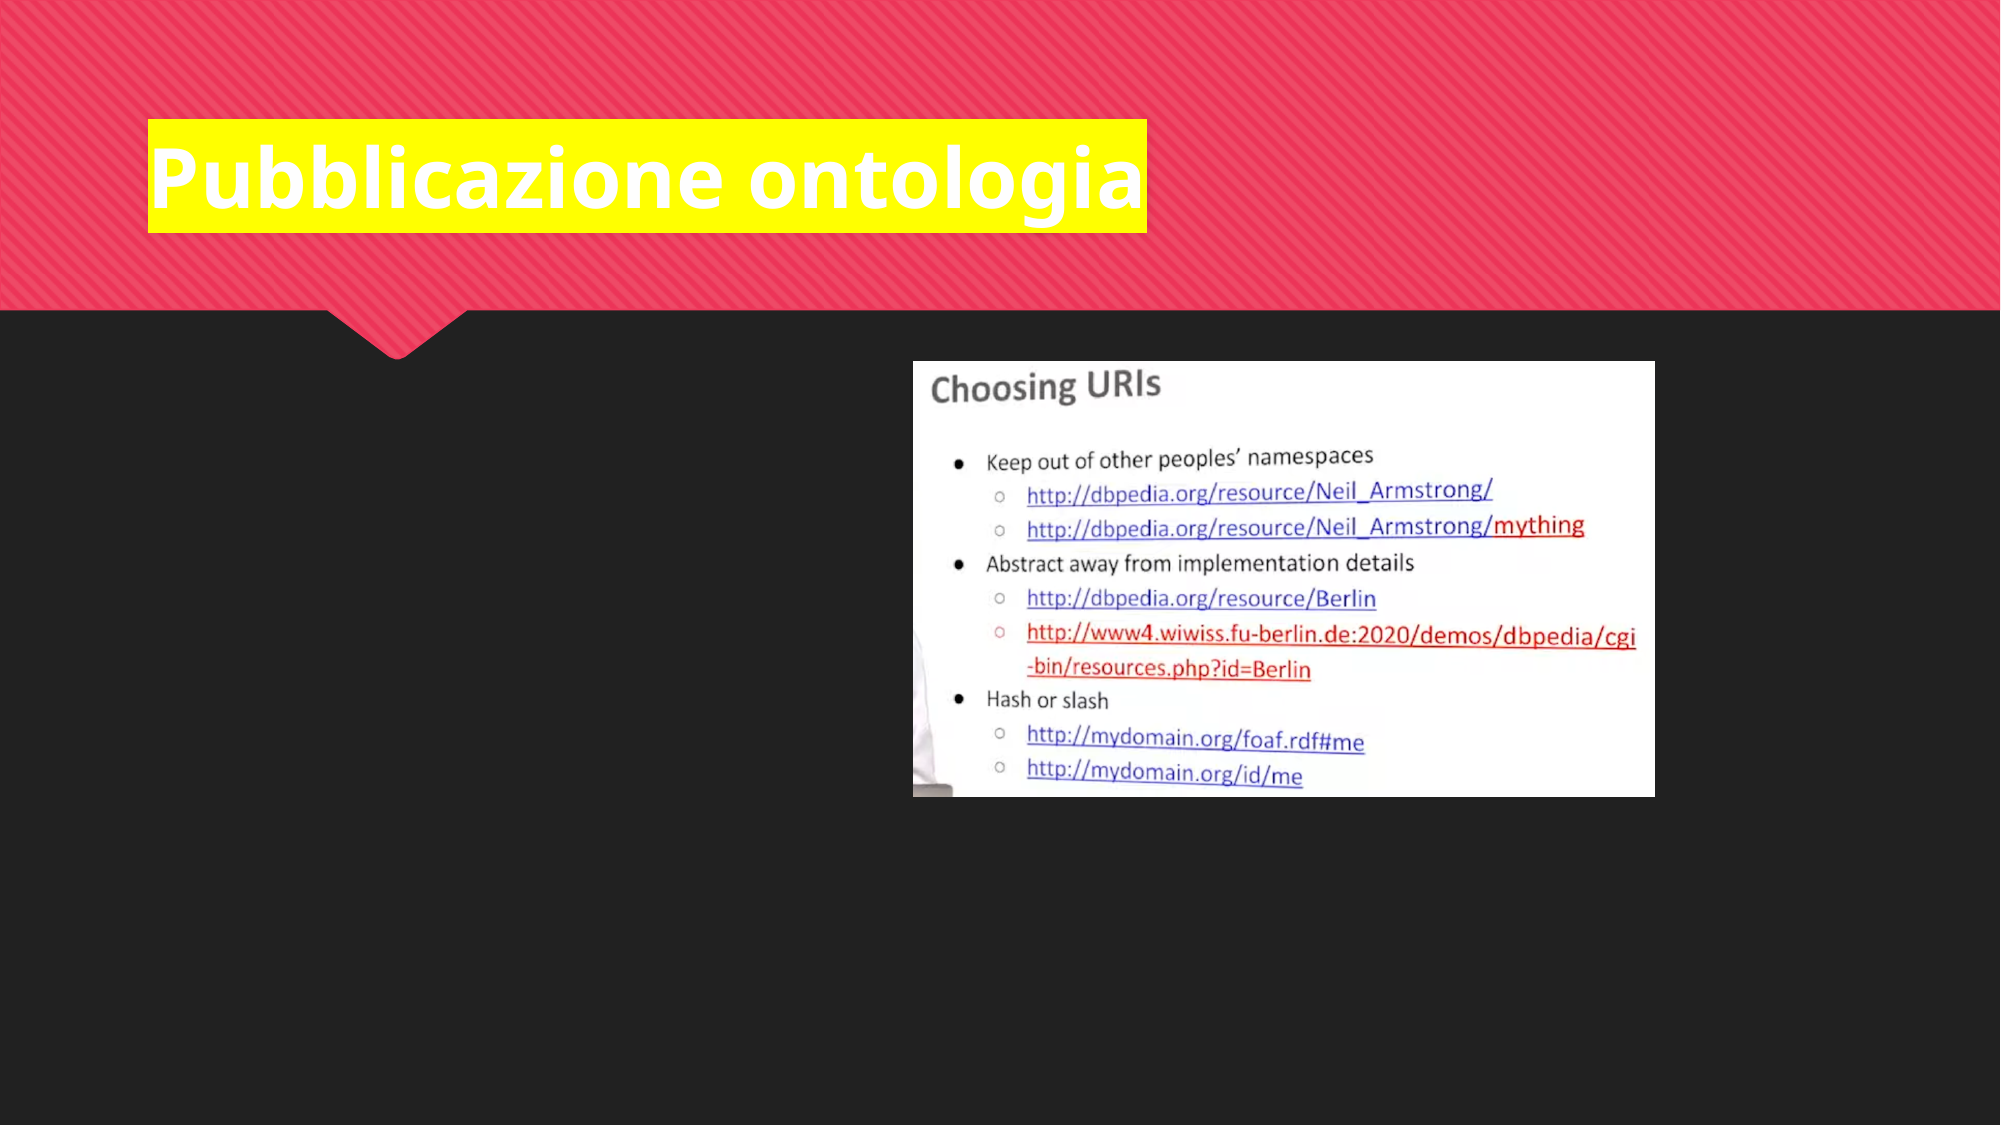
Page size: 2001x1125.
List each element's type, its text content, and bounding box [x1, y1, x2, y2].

title Pubblicazione ontologia [132, 73, 1868, 233]
picture [912, 361, 1655, 797]
